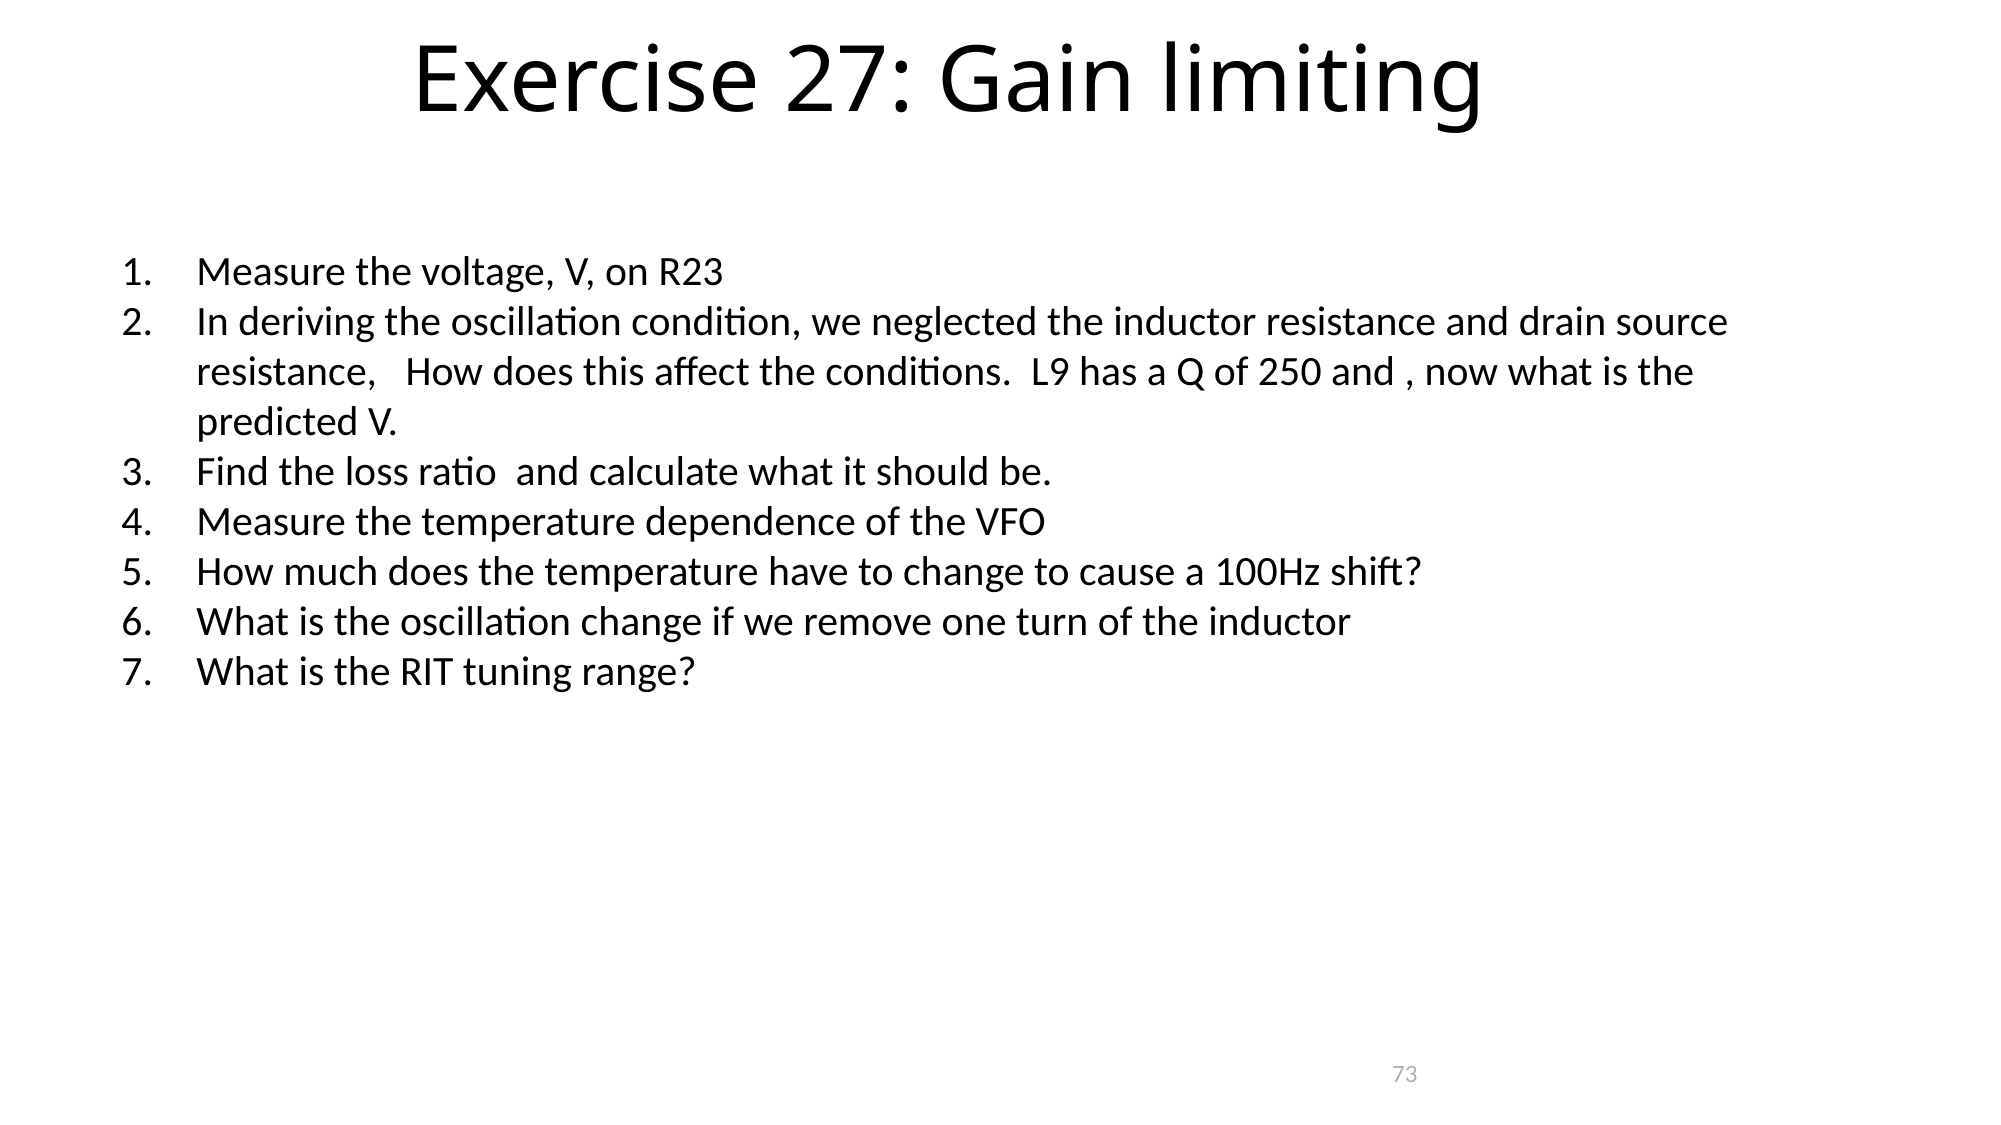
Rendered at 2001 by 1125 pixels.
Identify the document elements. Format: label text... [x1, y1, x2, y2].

text_box Exercise 27: Gain limiting [33, 20, 1867, 131]
slide_number 73 [1074, 738, 1425, 1125]
